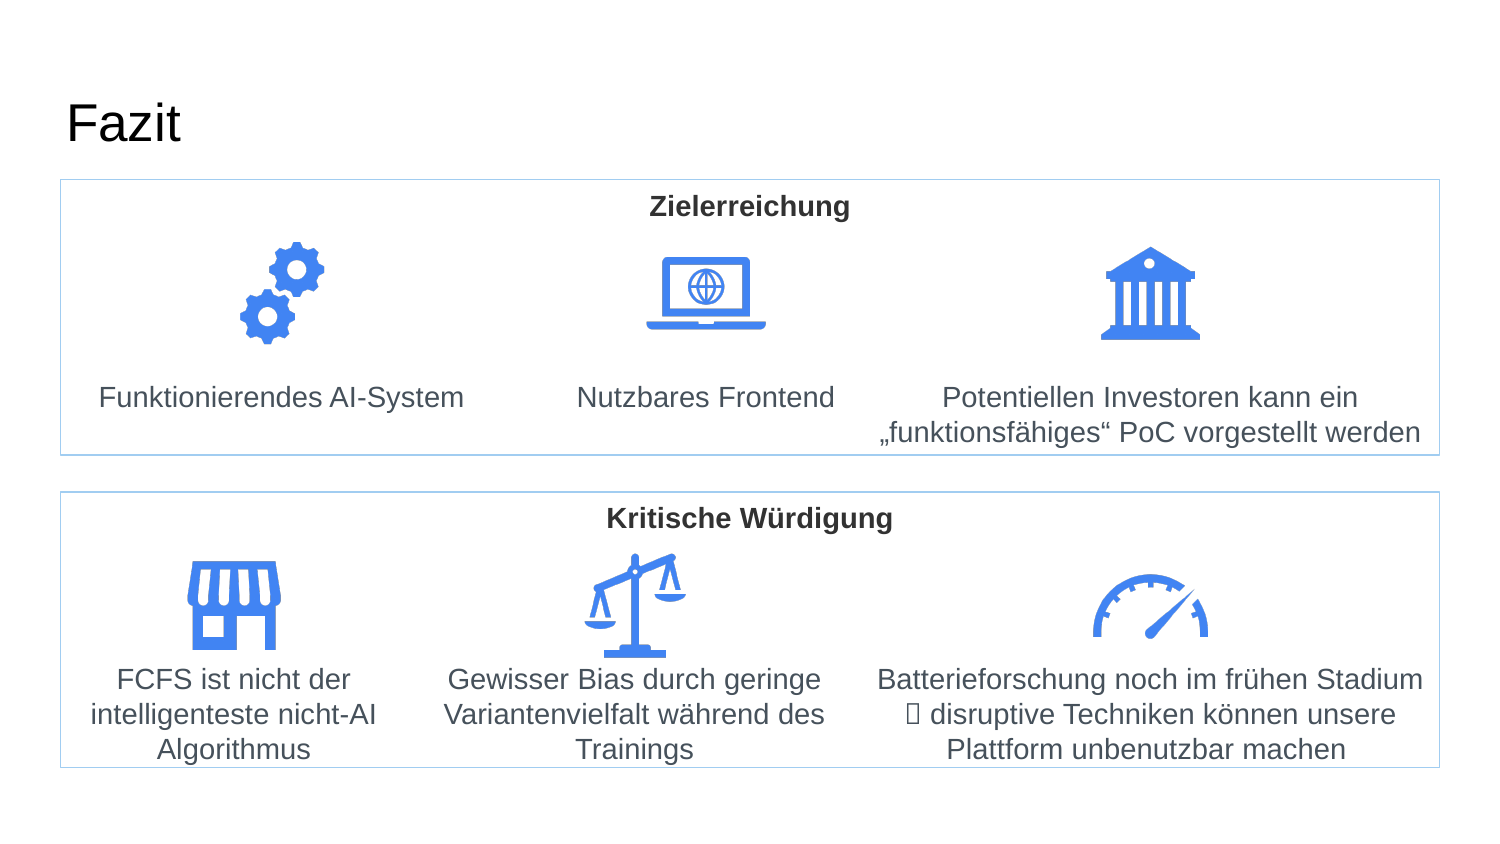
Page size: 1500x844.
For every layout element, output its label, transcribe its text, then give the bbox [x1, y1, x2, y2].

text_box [871, 543, 1431, 760]
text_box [60, 179, 1440, 456]
title Fazit [51, 72, 1449, 167]
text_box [69, 543, 399, 760]
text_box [434, 543, 836, 760]
text_box Kritische Würdigung [58, 490, 1442, 770]
